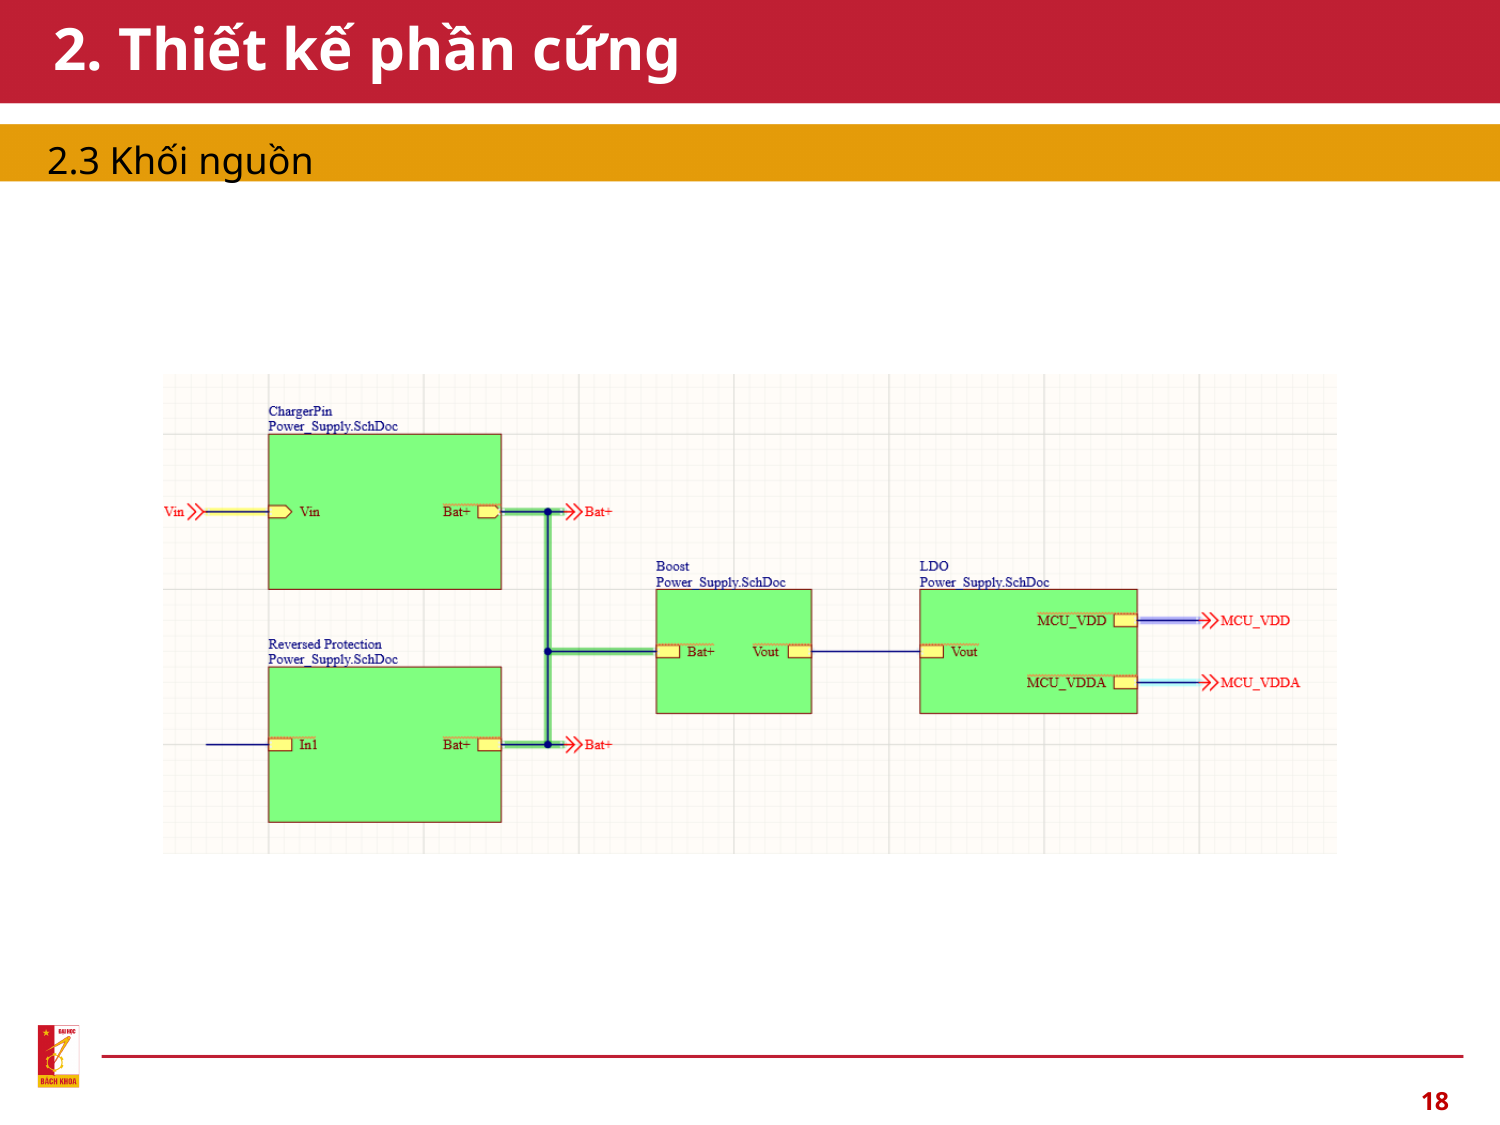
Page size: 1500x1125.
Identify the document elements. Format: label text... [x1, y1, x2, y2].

slide_number 18 [1126, 1078, 1464, 1125]
title 2. Thiết kế phần cứng [38, 12, 1462, 87]
picture [0, 0, 1500, 1125]
text_box 2.3 Khối nguồn [32, 129, 329, 190]
